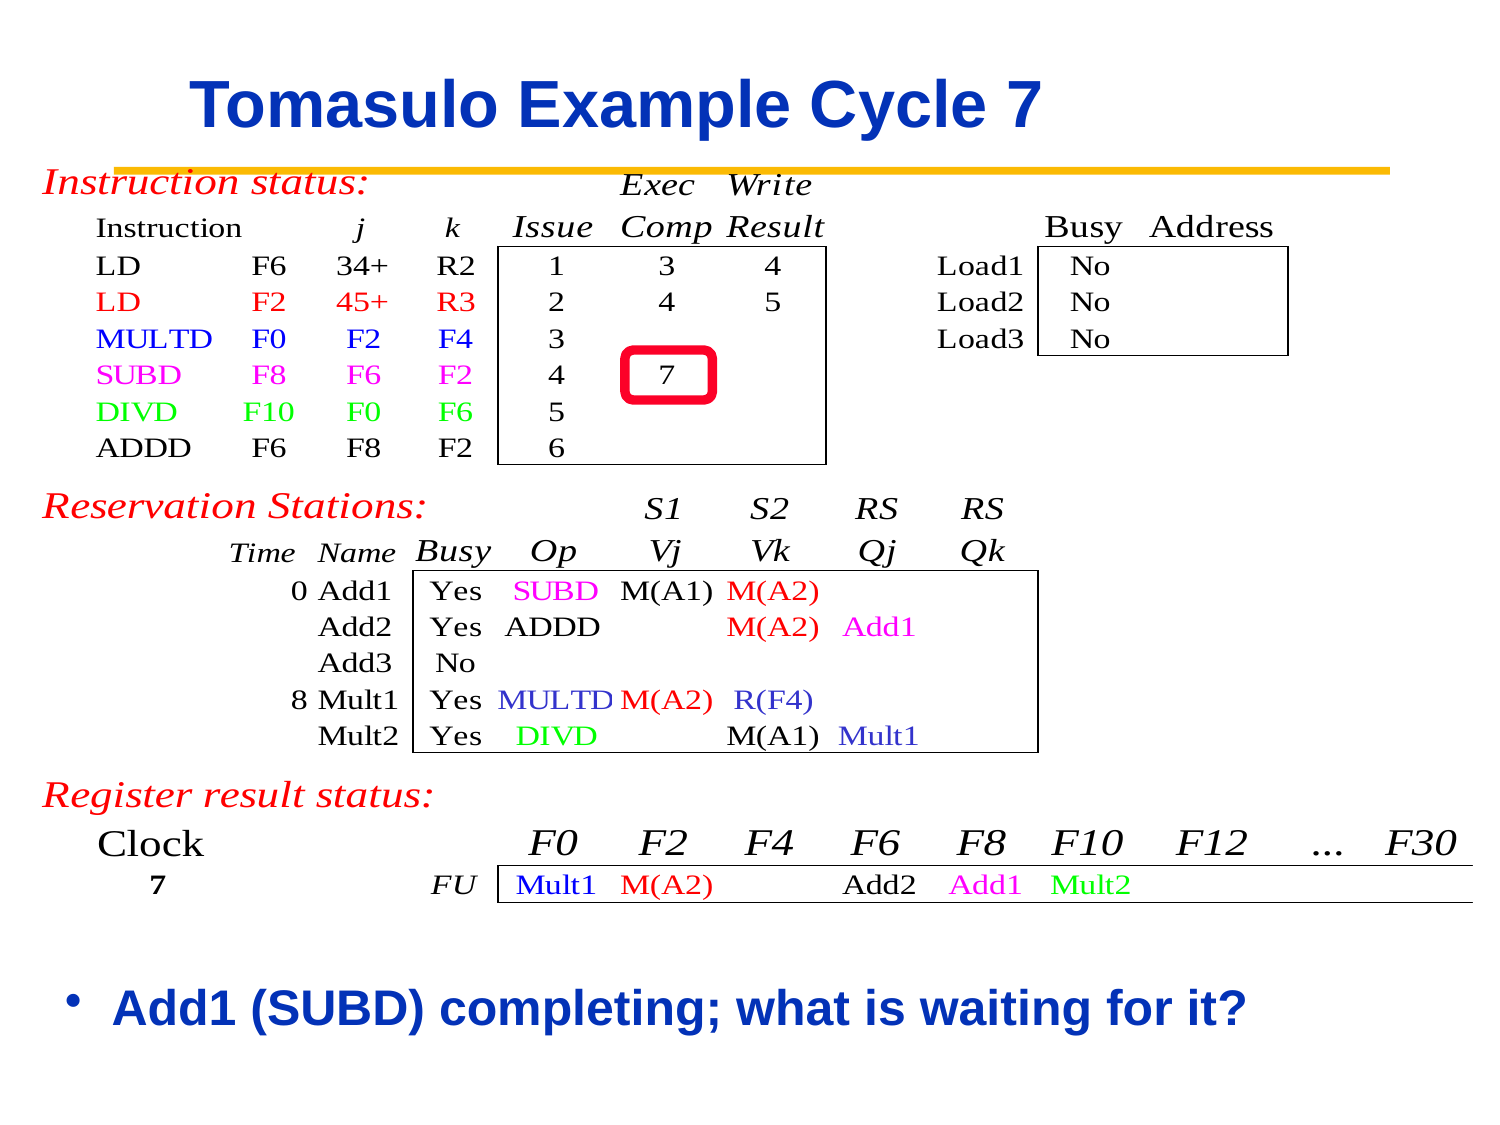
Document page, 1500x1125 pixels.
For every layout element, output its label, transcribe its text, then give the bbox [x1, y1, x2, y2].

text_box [34, 155, 1475, 976]
title Tomasulo Example Cycle 7 [174, 12, 1350, 154]
text_box Add1 (SUBD) completing; what is waiting for it? [50, 984, 1444, 1061]
